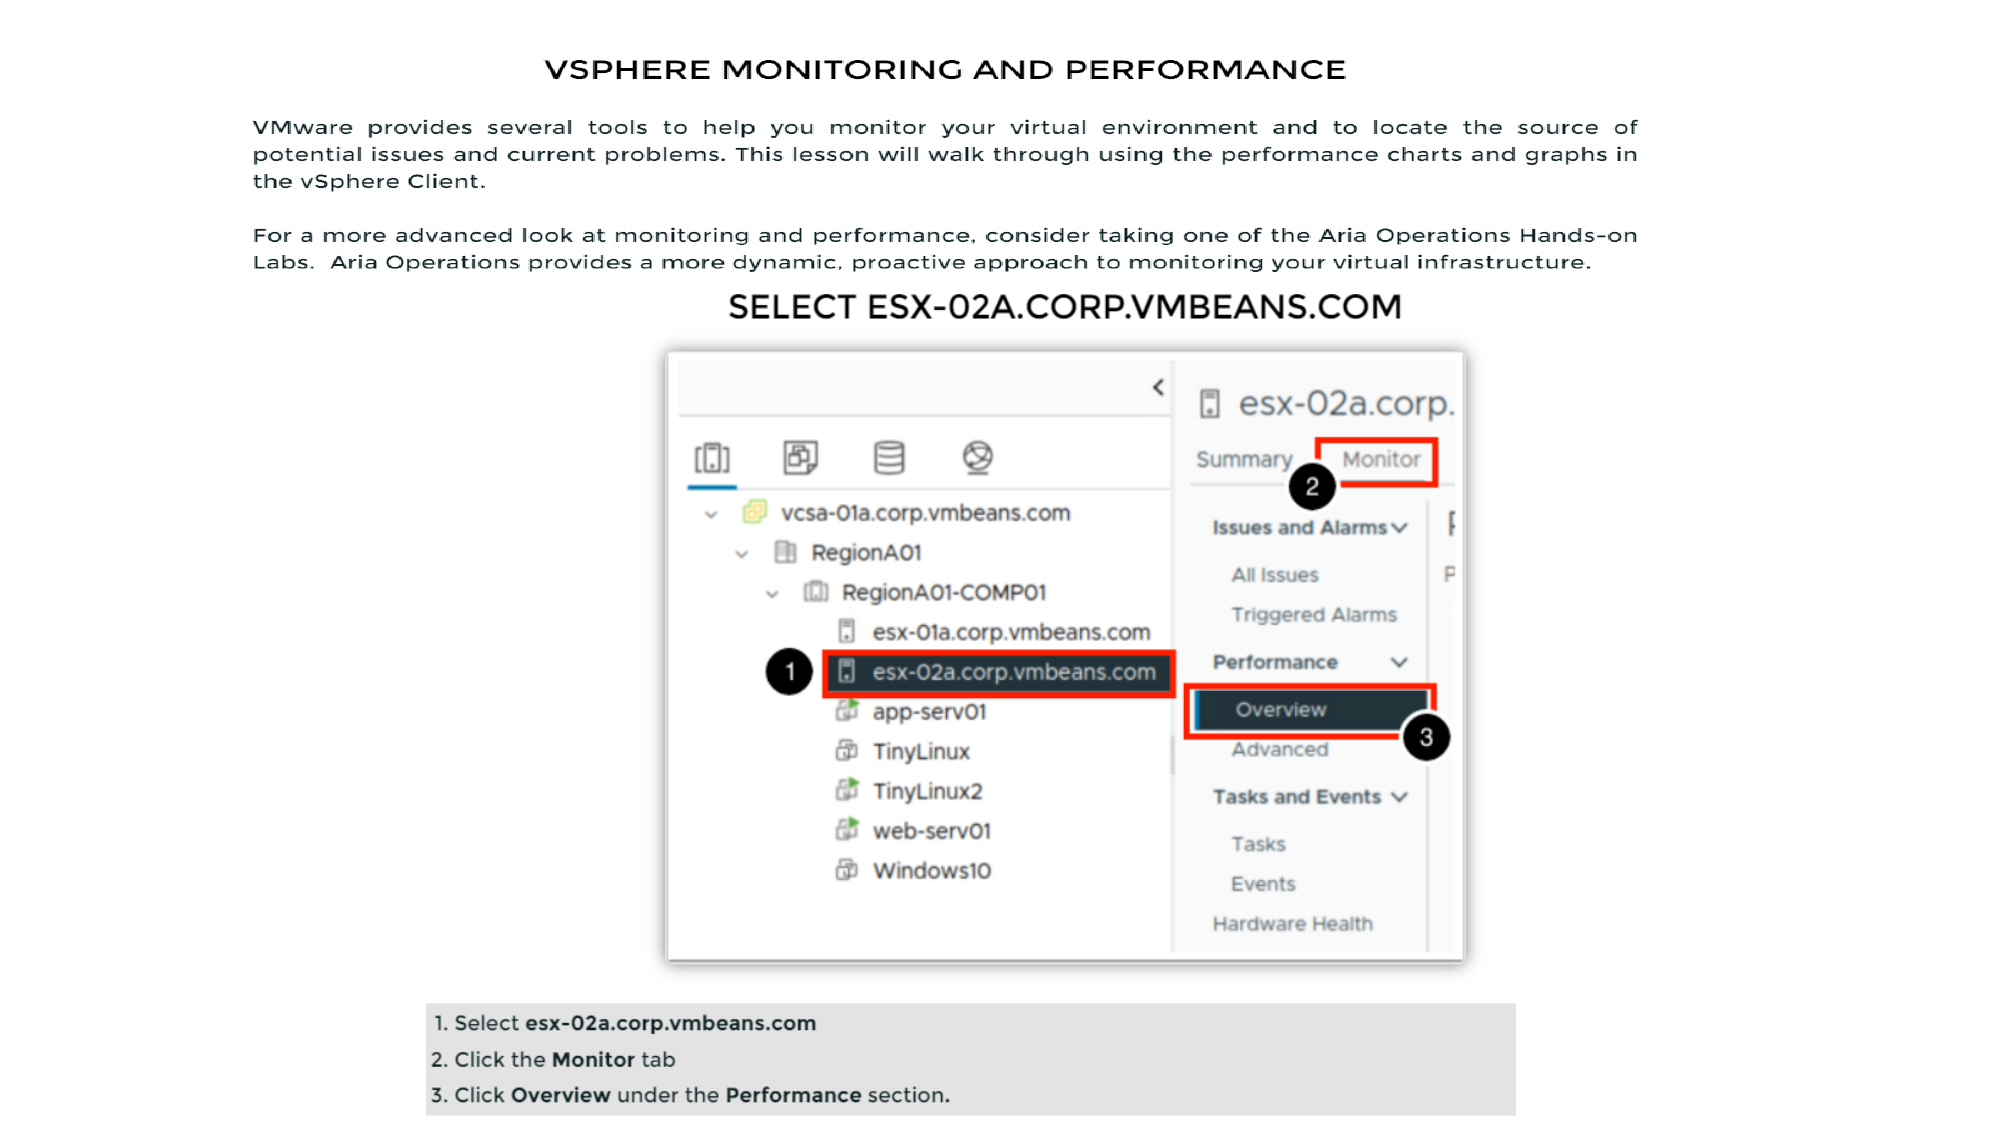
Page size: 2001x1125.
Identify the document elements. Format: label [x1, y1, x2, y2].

picture [241, 42, 1664, 1117]
